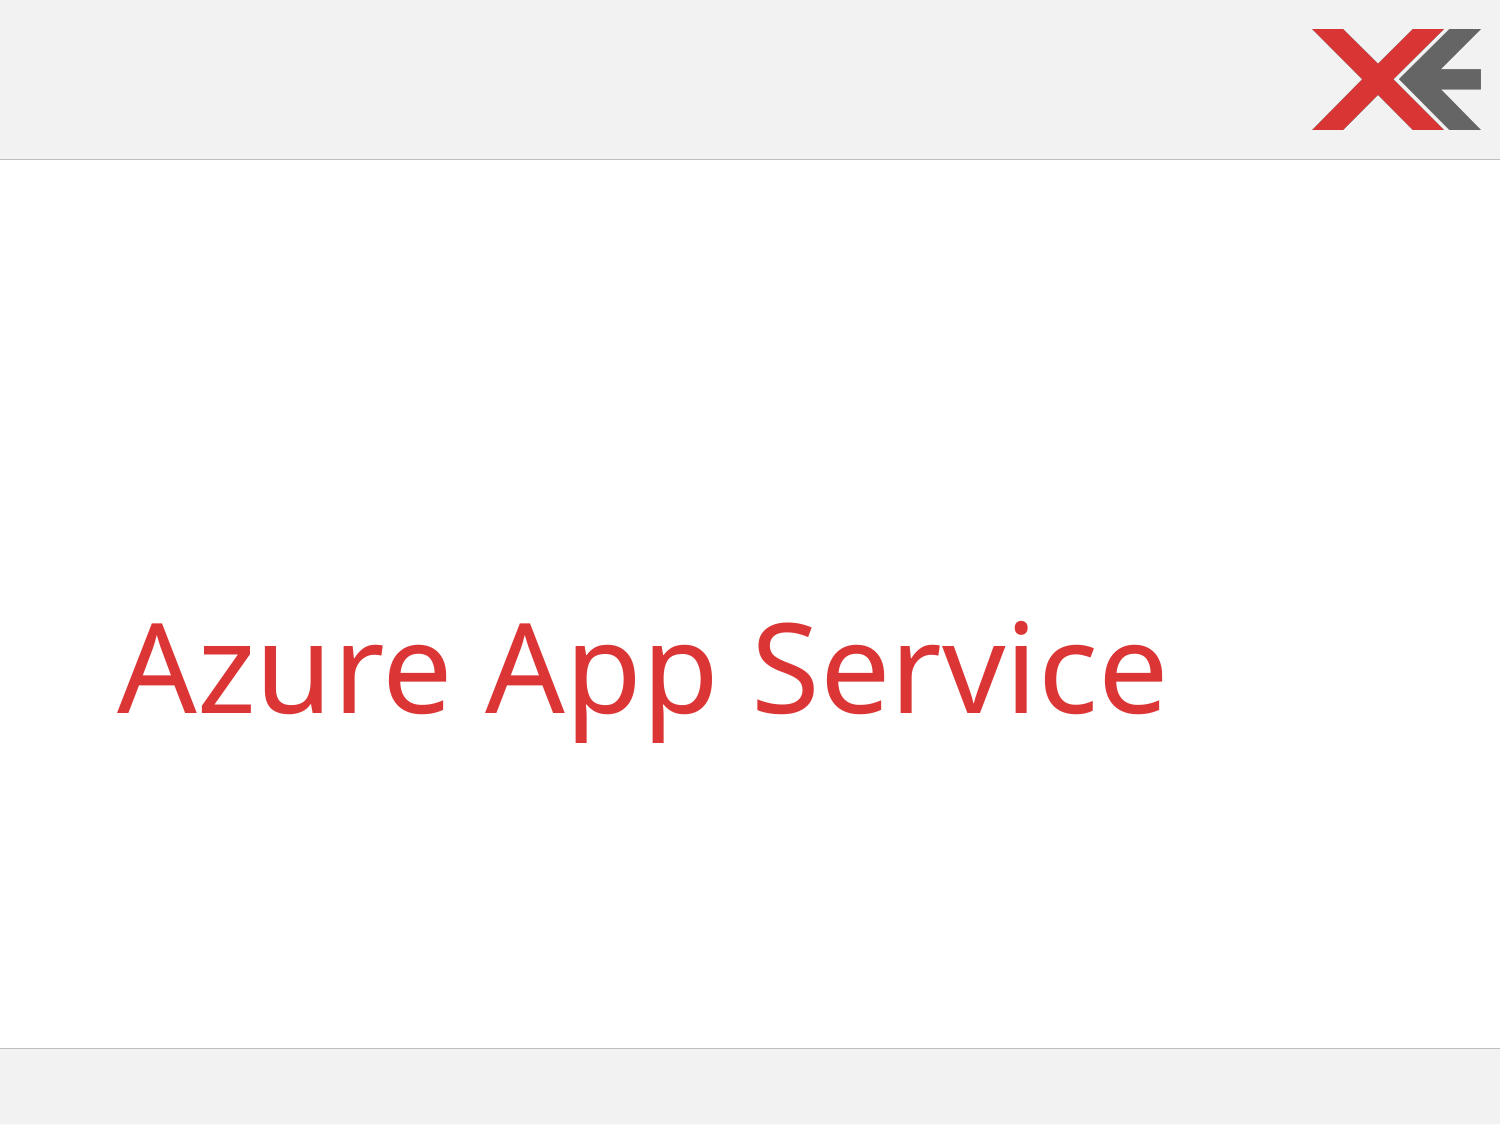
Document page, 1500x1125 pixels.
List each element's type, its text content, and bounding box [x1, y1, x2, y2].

title Azure App Service [102, 280, 1397, 749]
picture [1312, 29, 1481, 130]
